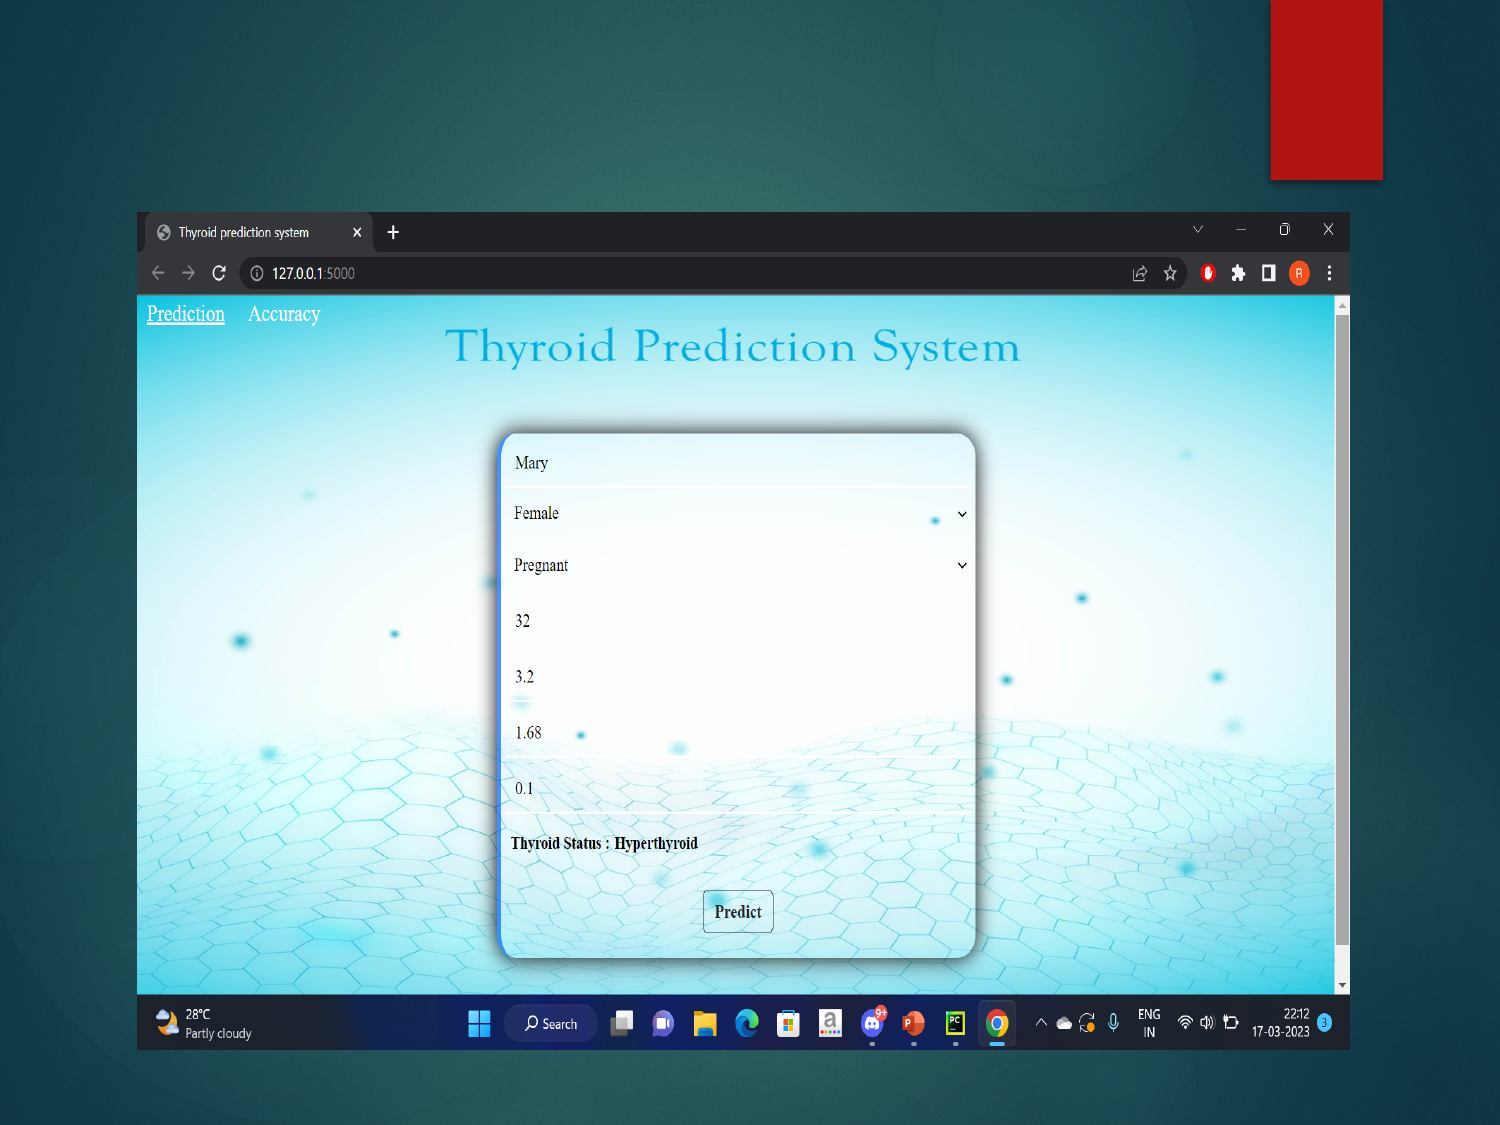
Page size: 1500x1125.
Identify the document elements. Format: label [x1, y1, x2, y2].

picture [137, 212, 1351, 1051]
